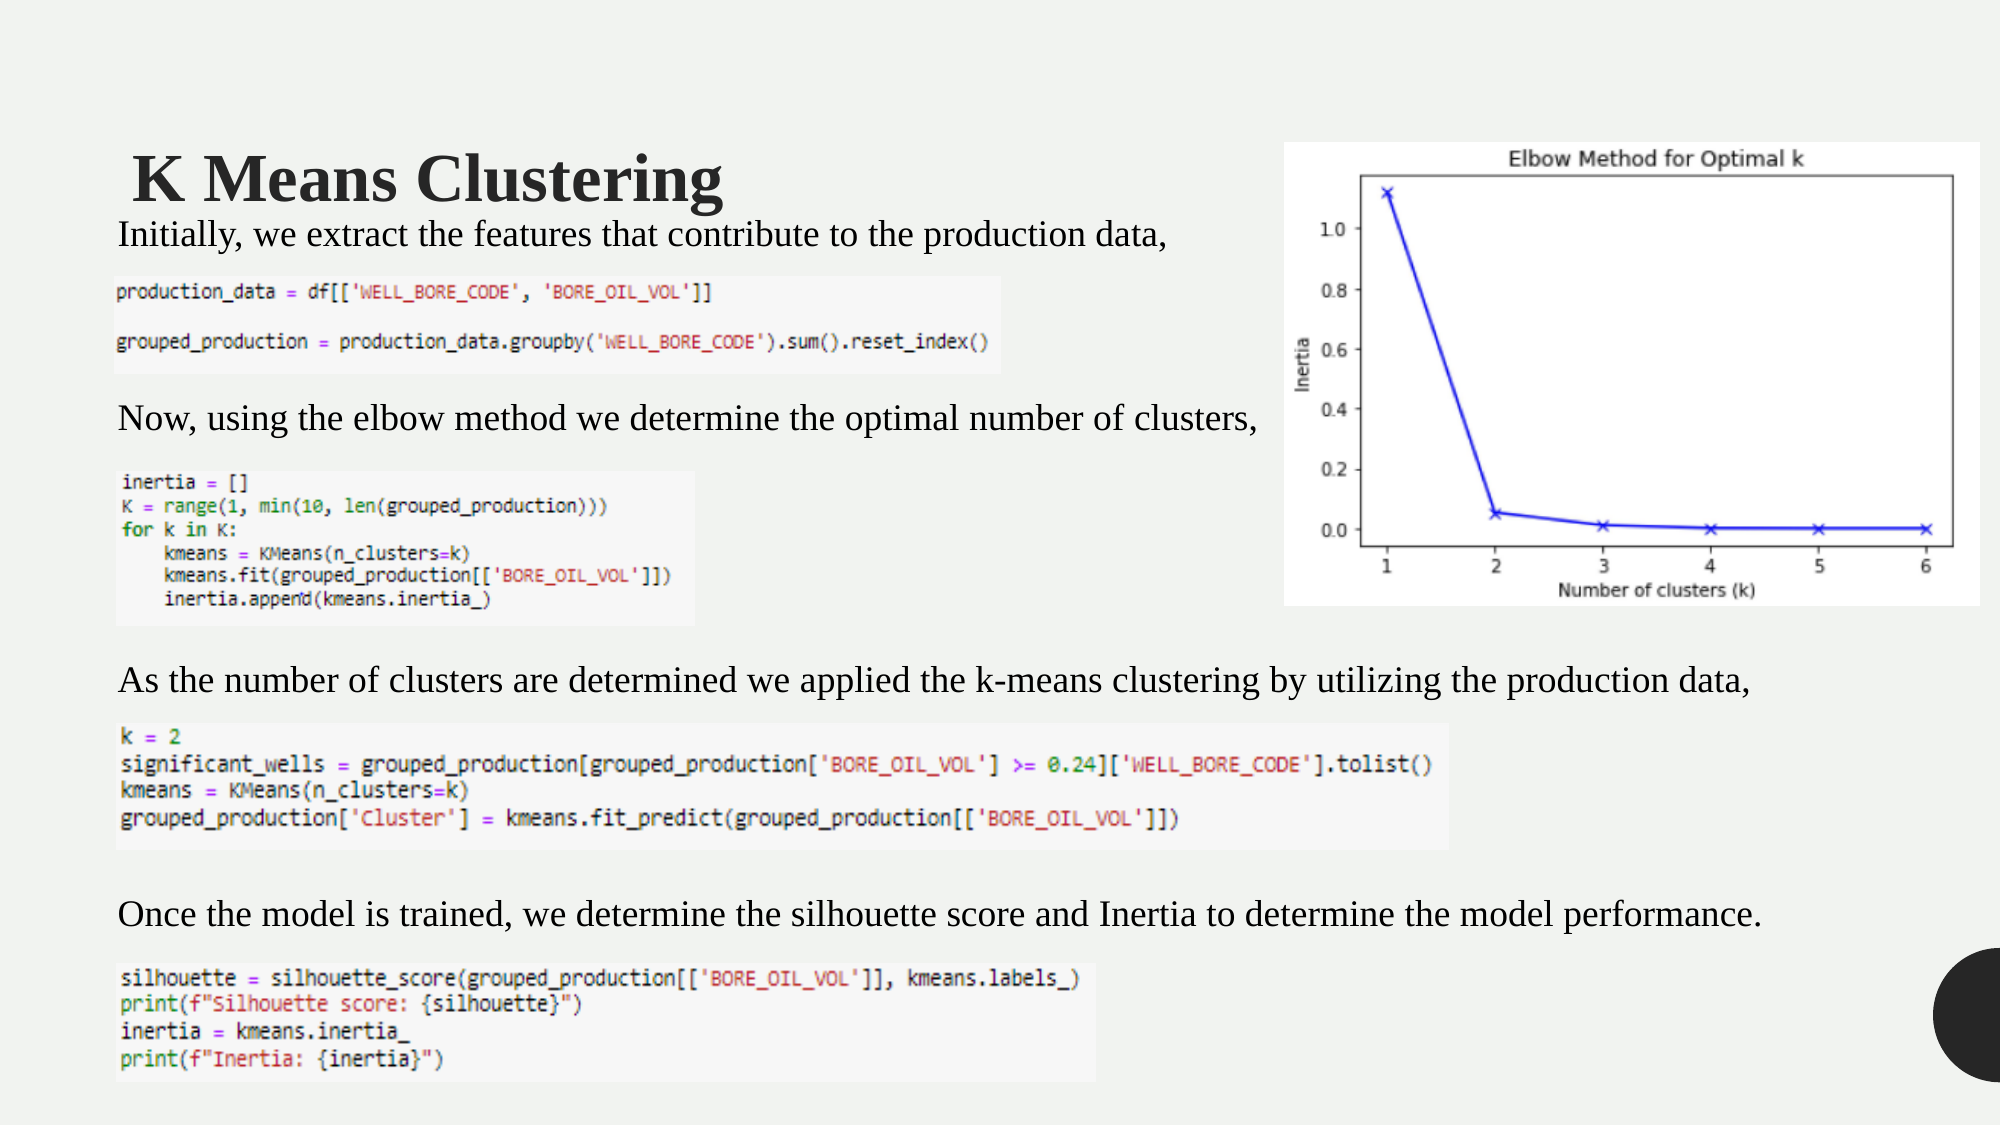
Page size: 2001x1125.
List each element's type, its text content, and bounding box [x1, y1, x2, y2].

text_box Once the model is trained, we determine the silhouette score and Inertia to determine the model performance. [102, 881, 1926, 1032]
picture [116, 471, 695, 626]
text_box Now, using the elbow method we determine the optimal number of clusters, [102, 385, 1284, 536]
text_box As the number of clusters are determined we applied the k-means clustering by utilizing the production data, [102, 647, 1926, 798]
picture [1284, 142, 1980, 606]
picture [116, 963, 1096, 1082]
picture [116, 723, 1449, 850]
picture [114, 276, 1001, 375]
text_box Initially, we extract the features that contribute to the production data, [102, 201, 1284, 352]
list K Means Clustering [117, 117, 1868, 201]
